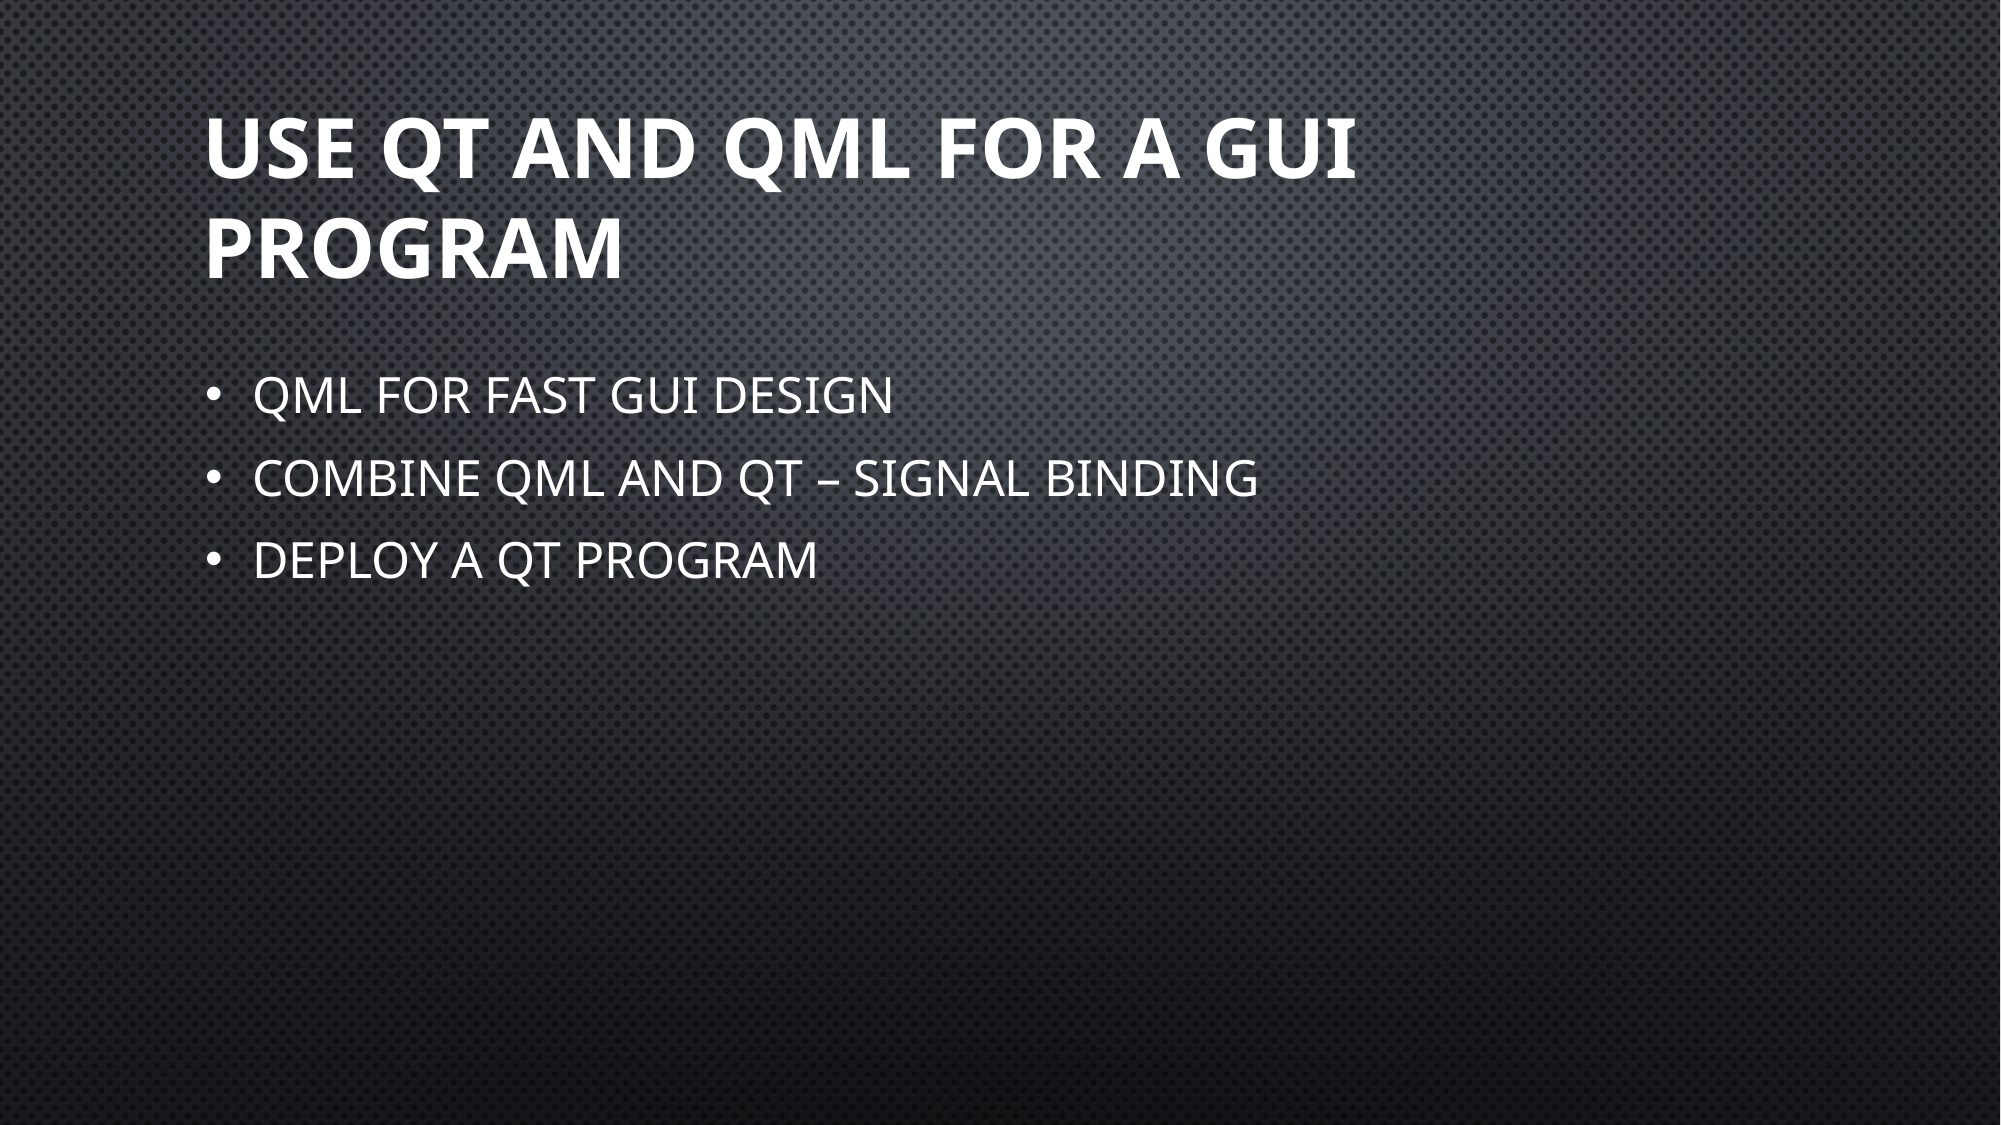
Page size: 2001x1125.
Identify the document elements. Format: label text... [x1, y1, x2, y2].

list QML for fast GUI design Combine QML and Qt – Signal Binding Deploy a Qt program [190, 319, 1816, 633]
title Use Qt and QML for a GUI program [187, 99, 1813, 291]
